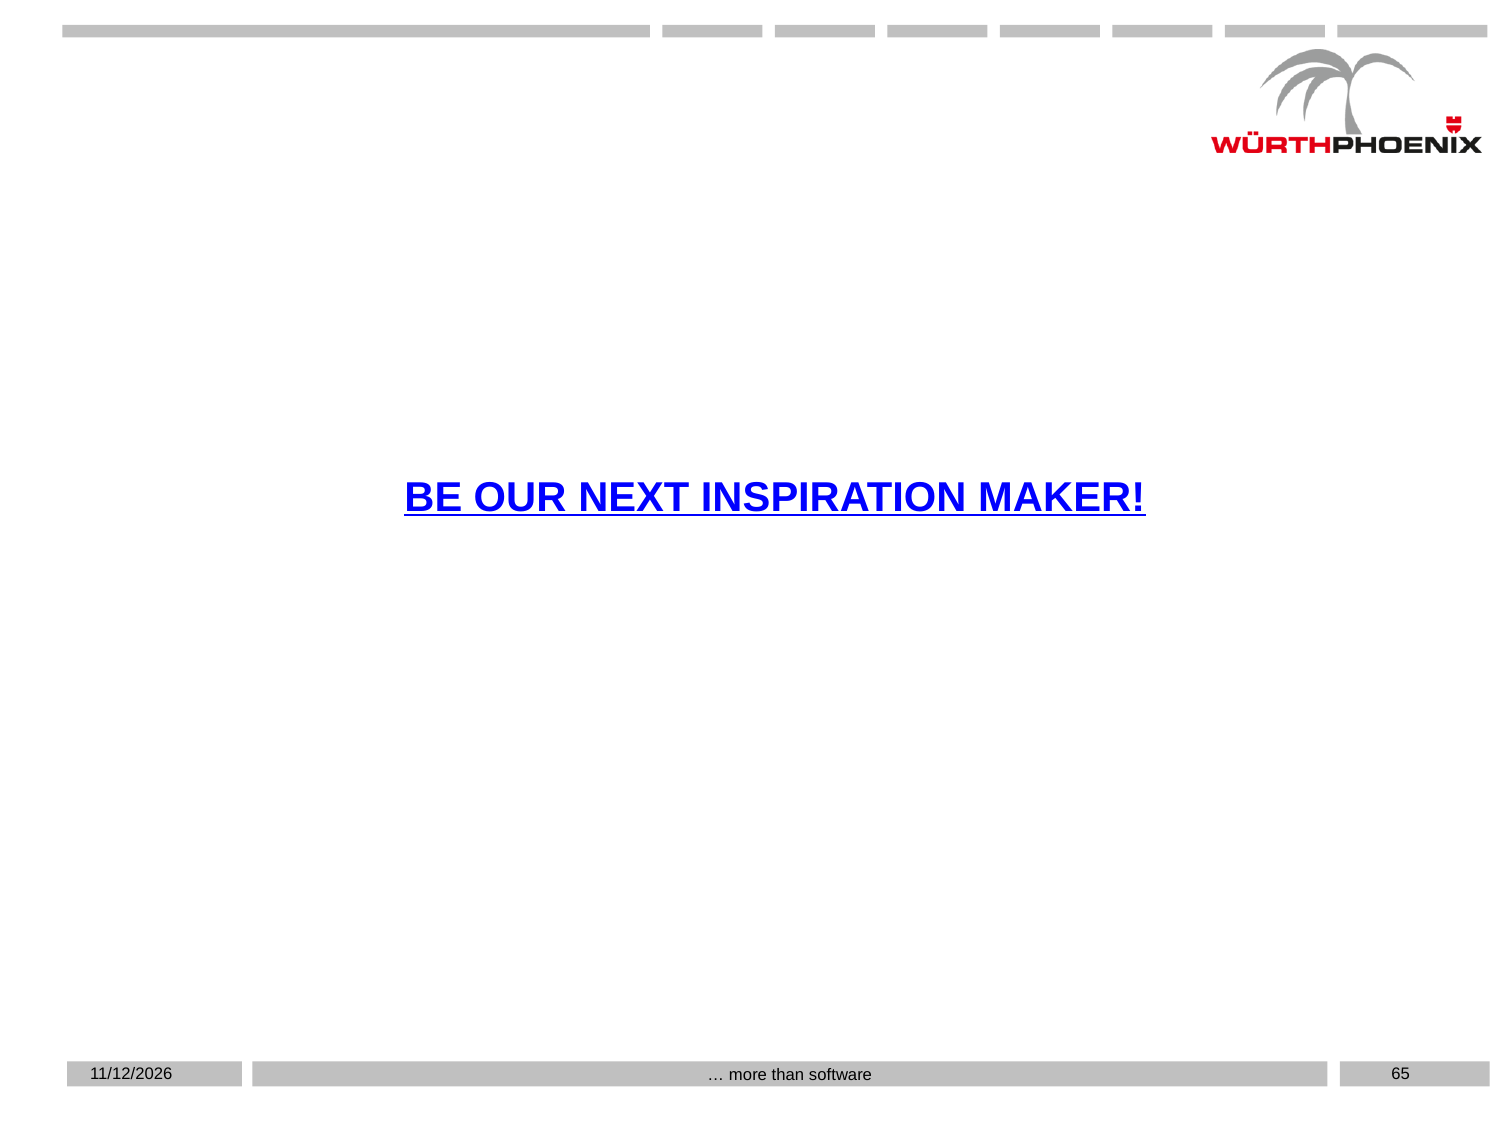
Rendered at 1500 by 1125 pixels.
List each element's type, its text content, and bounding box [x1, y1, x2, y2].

slide_number 65 [1074, 1042, 1425, 1103]
subtitle BE OUR NEXT INSPIRATION MAKER! [249, 462, 1300, 538]
picture [1211, 49, 1482, 153]
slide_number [75, 1042, 425, 1103]
